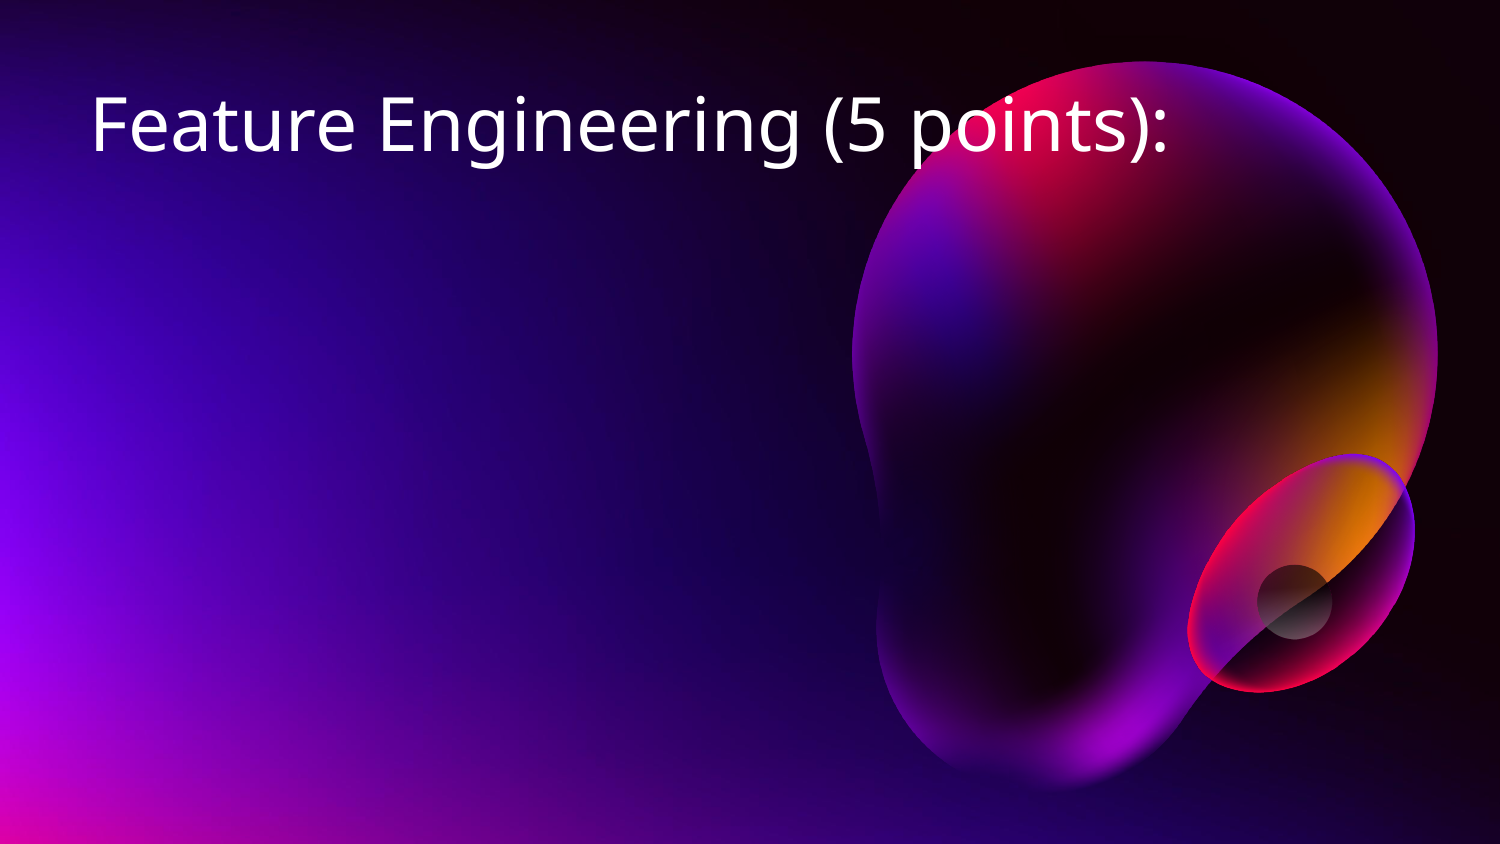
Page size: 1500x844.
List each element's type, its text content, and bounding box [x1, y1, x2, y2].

title Feature Engineering (5 points): [74, 74, 1342, 169]
picture [0, 0, 1500, 844]
